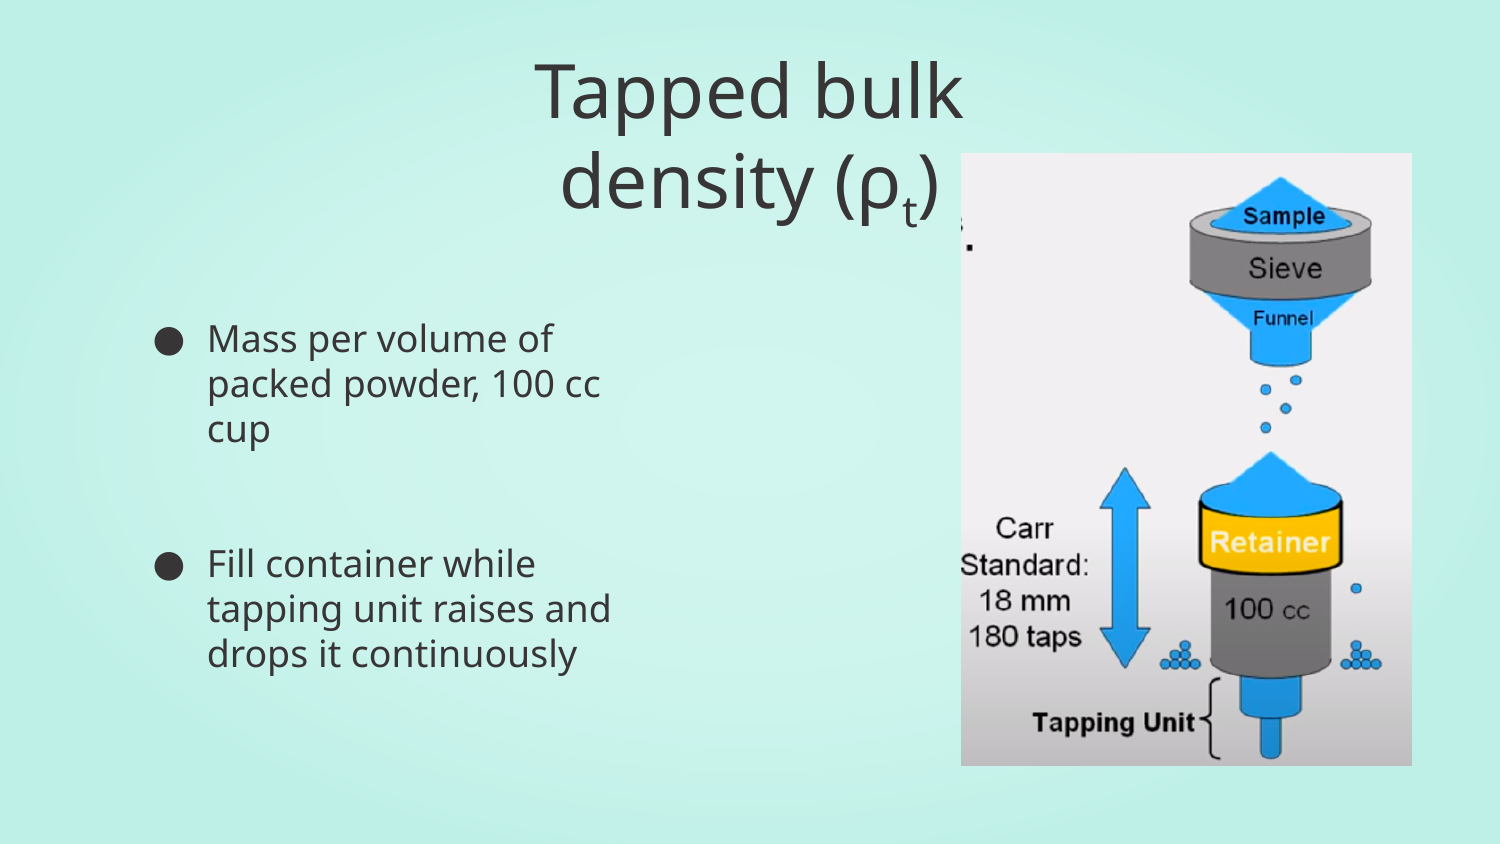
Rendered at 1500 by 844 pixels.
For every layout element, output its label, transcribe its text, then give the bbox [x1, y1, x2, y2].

title Tapped bulk density (ρt) [397, 28, 1103, 132]
picture [0, 0, 1500, 844]
list Mass per volume of packed powder, 100 cc cup Fill container while tapping unit raises and drops it continuously [116, 212, 630, 691]
